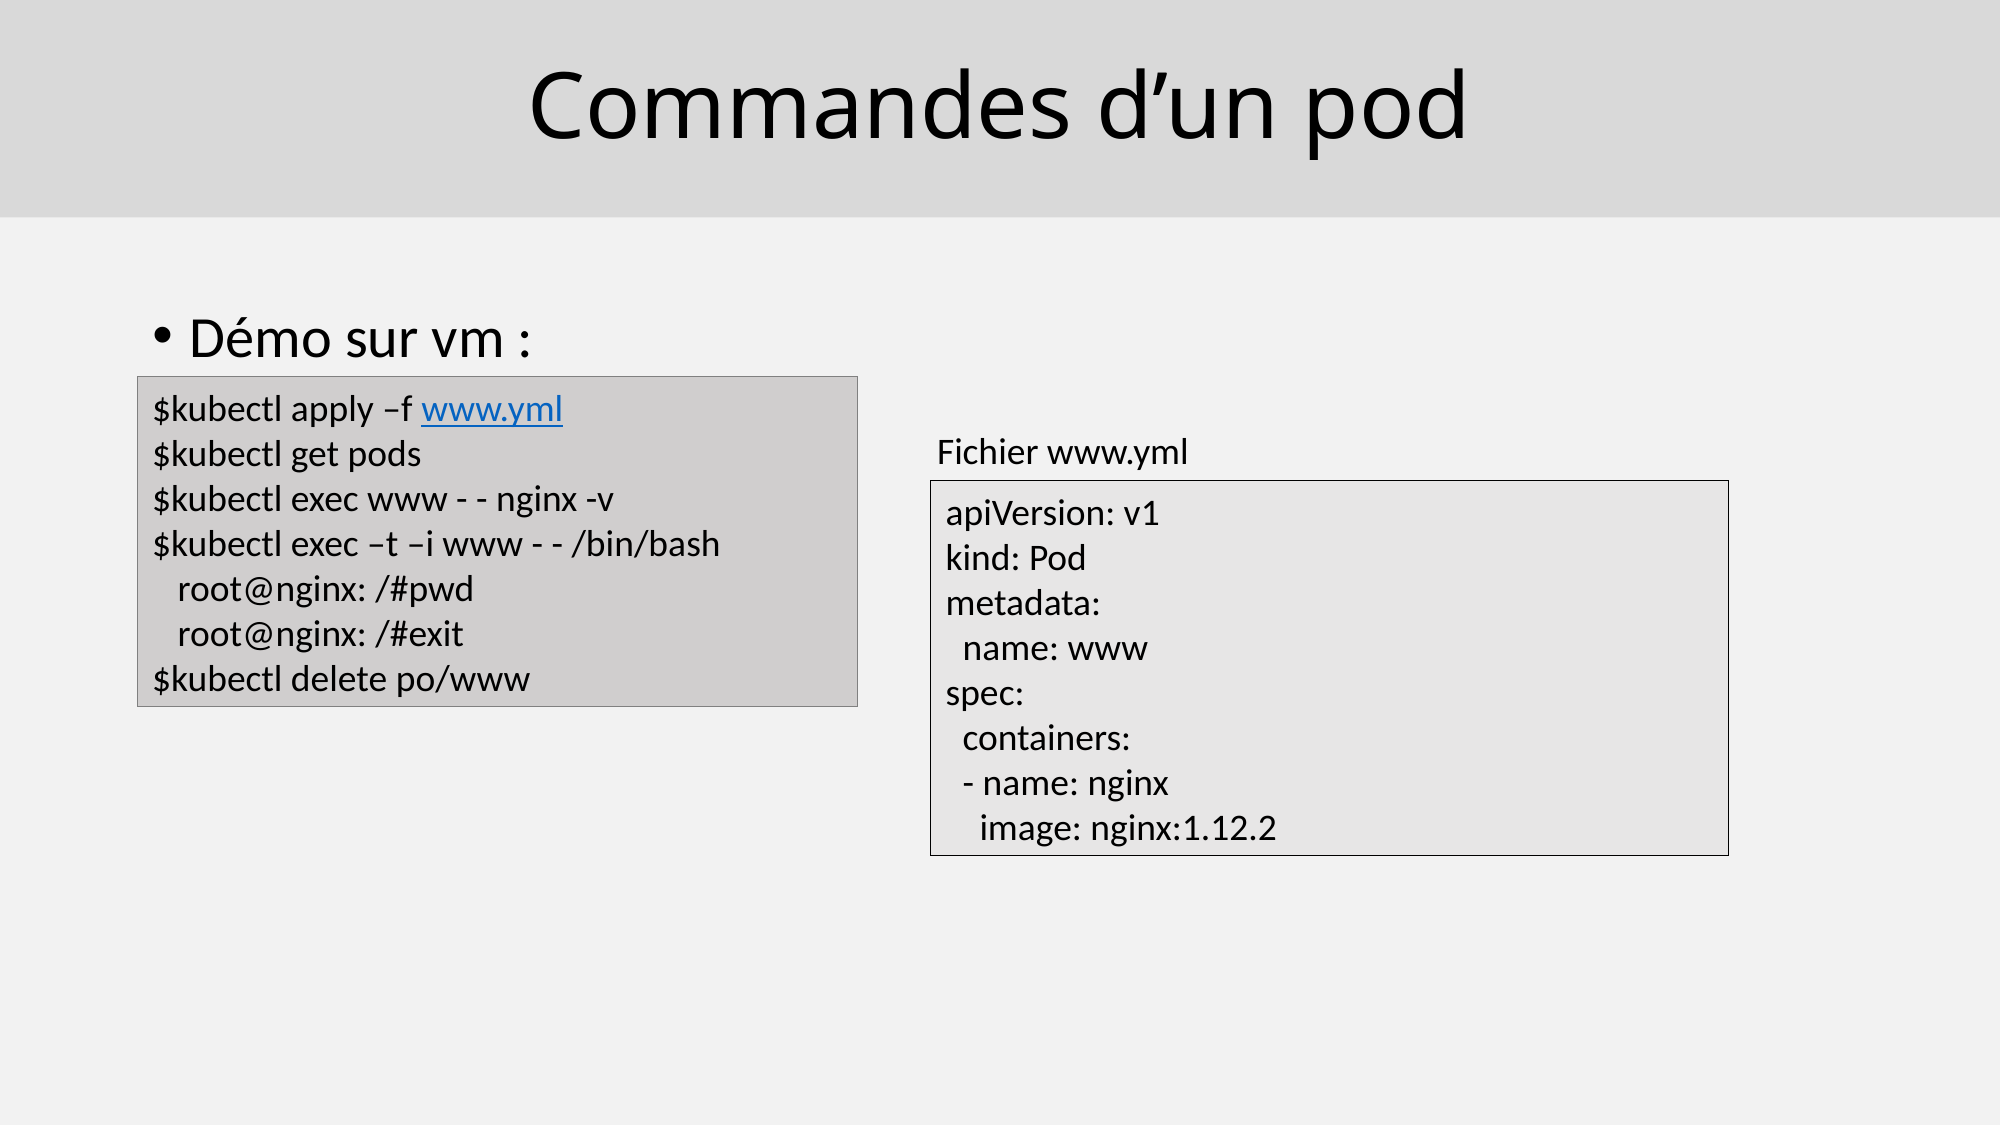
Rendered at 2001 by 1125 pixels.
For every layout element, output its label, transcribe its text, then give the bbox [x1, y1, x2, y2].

list Démo sur vm : [137, 299, 1863, 1014]
text_box Fichier www.yml [922, 419, 1205, 480]
text_box $kubectl apply –f www.yml $kubectl get pods $kubectl exec www - - nginx -v $kubectl exec –t –i www - - /bin/bash root@nginx: /#pwd root@nginx: /#exit $kubectl delete po/www [137, 376, 858, 707]
title Commandes d’un pod [0, 0, 2000, 218]
text_box apiVersion: v1 kind: Pod metadata: name: www spec: containers: - name: nginx image: nginx:1.12.2 [930, 480, 1729, 856]
